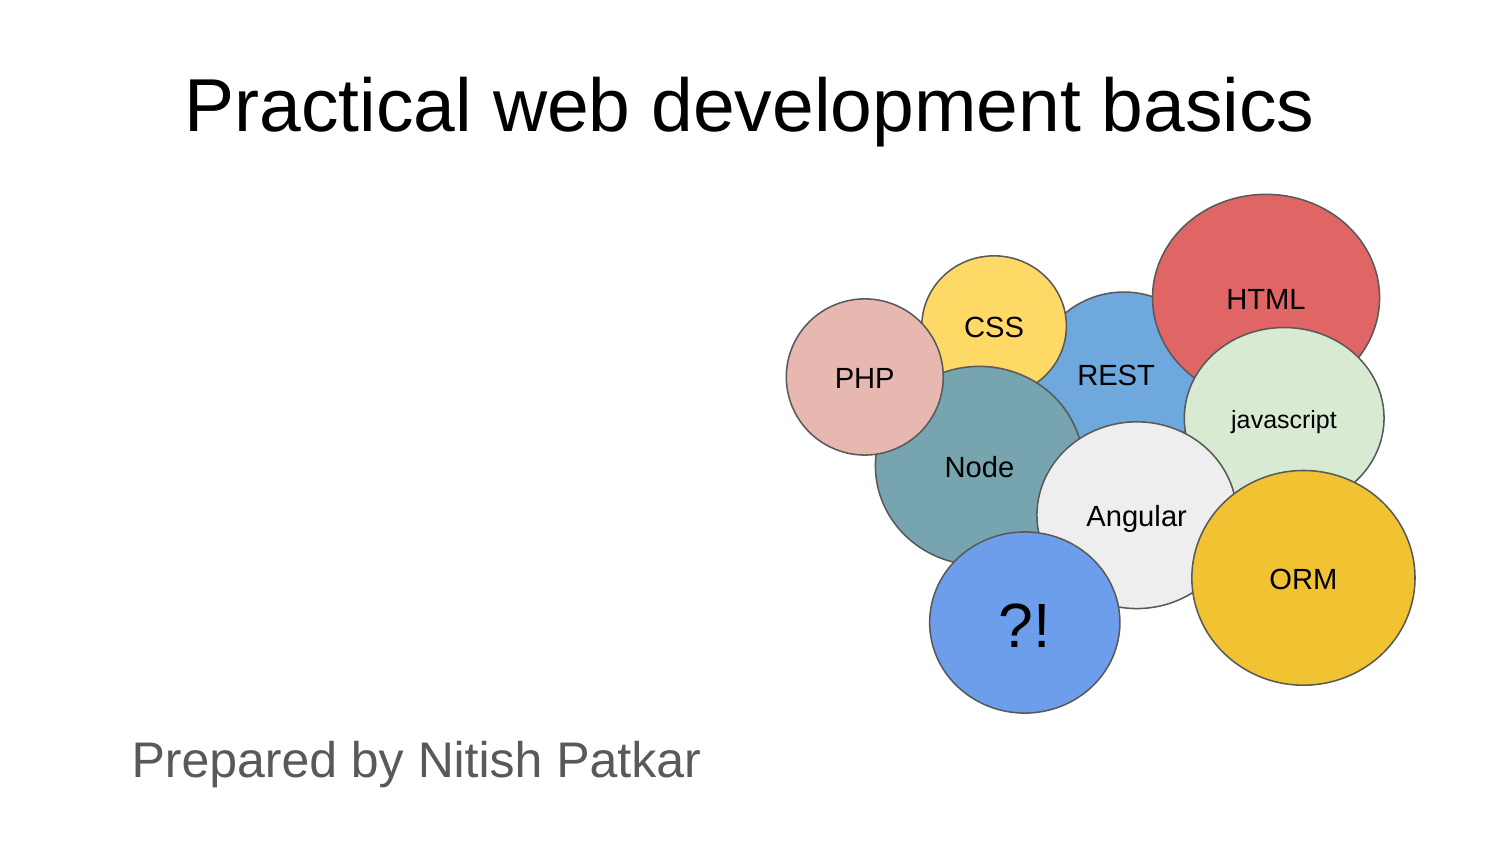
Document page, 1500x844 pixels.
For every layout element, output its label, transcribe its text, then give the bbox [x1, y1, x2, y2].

subtitle Prepared by Nitish Patkar [51, 712, 782, 787]
text_box Angular [1036, 421, 1234, 609]
text_box PHP [786, 298, 944, 456]
text_box Node [875, 366, 1080, 563]
text_box javascript [1184, 327, 1385, 493]
text_box CSS [921, 255, 1067, 383]
text_box HTML [1152, 194, 1380, 378]
text_box REST [1038, 292, 1194, 437]
text_box ORM [1191, 470, 1416, 686]
text_box ?! [929, 531, 1120, 714]
title Practical web development basics [51, 50, 1449, 162]
